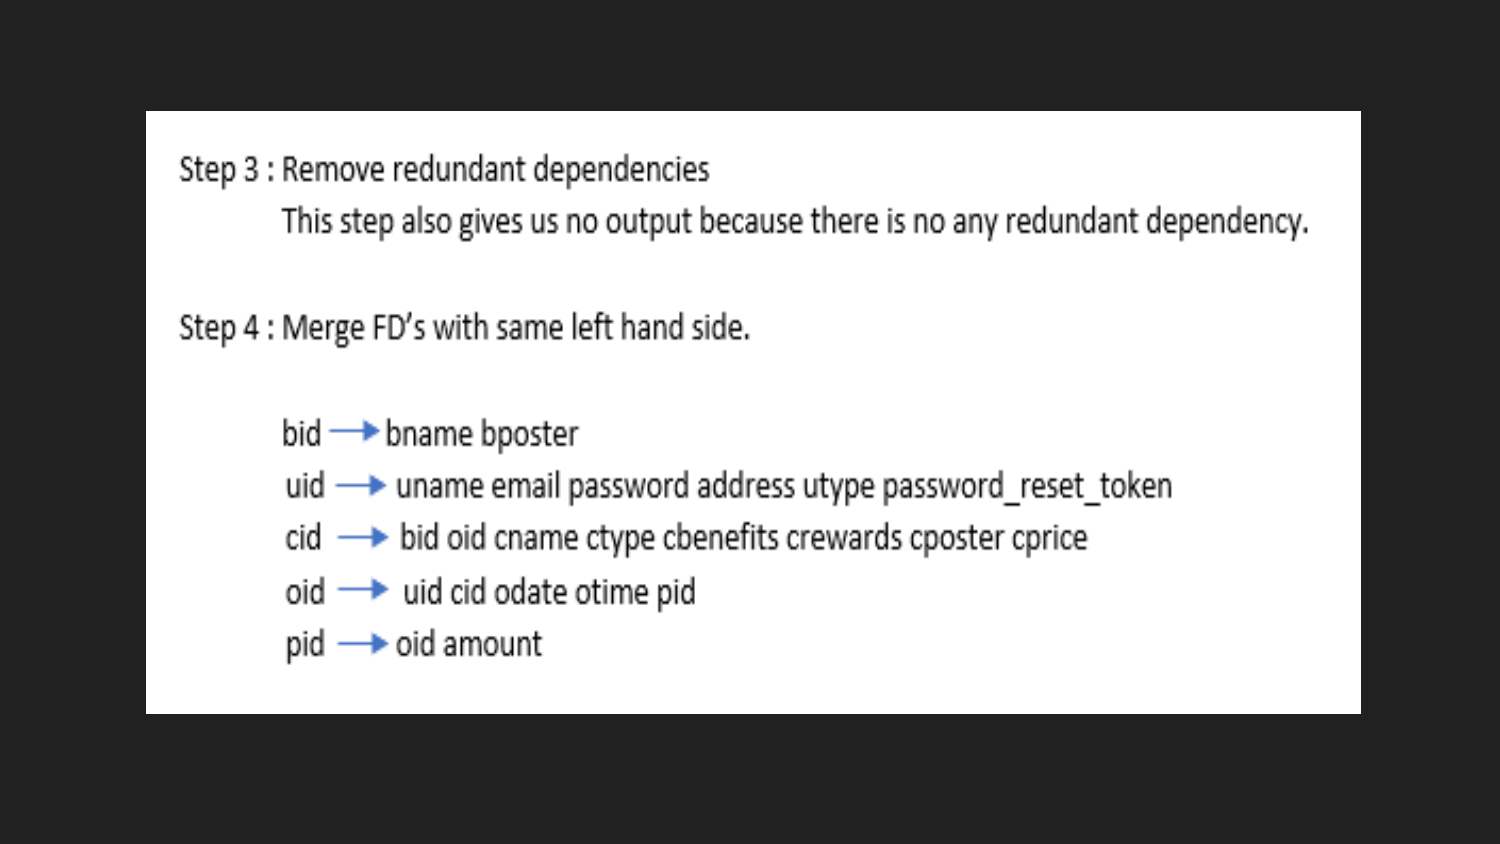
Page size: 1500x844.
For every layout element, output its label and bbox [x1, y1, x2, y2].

picture [145, 110, 1361, 715]
